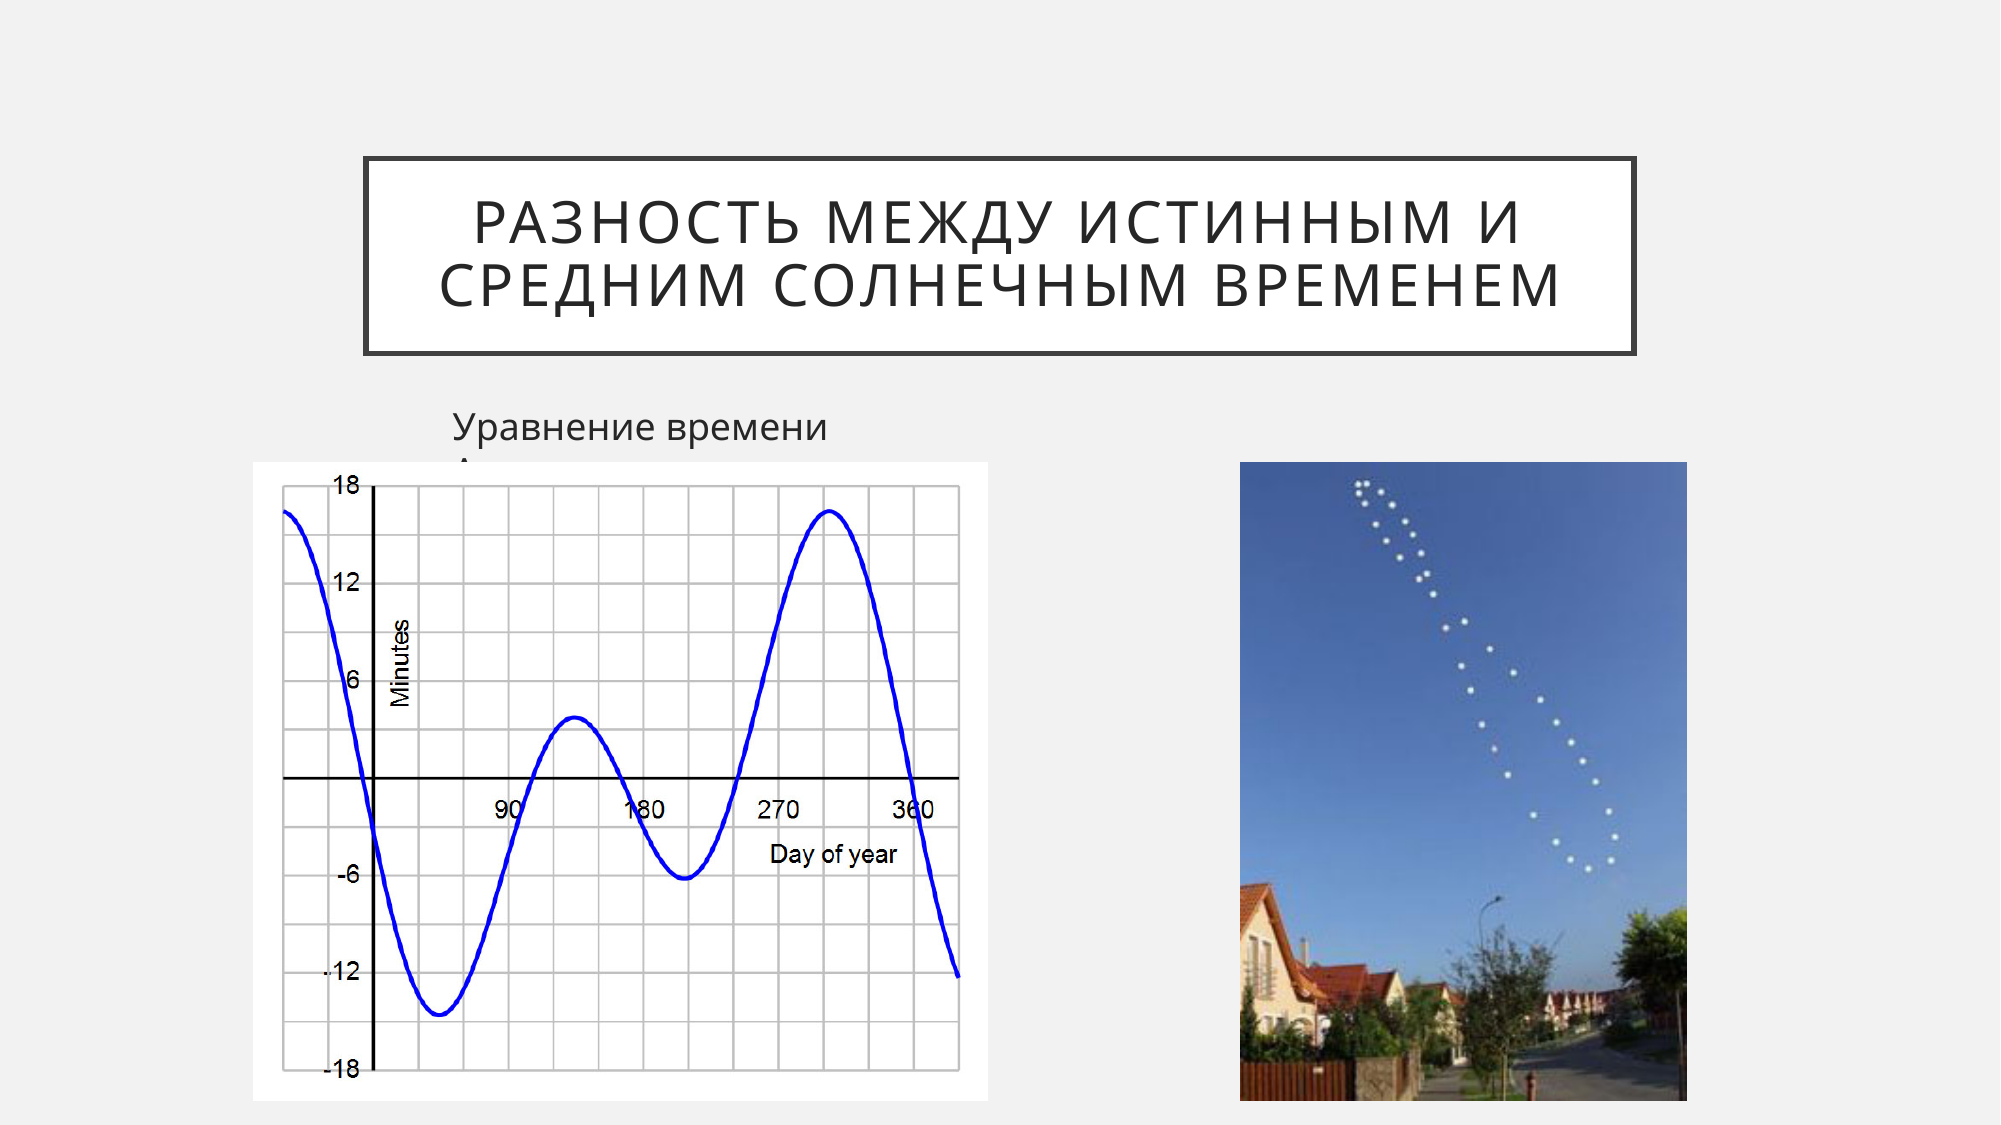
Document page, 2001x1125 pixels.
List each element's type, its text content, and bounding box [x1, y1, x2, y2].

title Разность между истинным и средним солнечным временем [363, 156, 1637, 356]
picture [253, 462, 988, 1101]
picture [1240, 462, 1687, 1101]
list Уравнение времени Аналемма [437, 395, 1706, 905]
